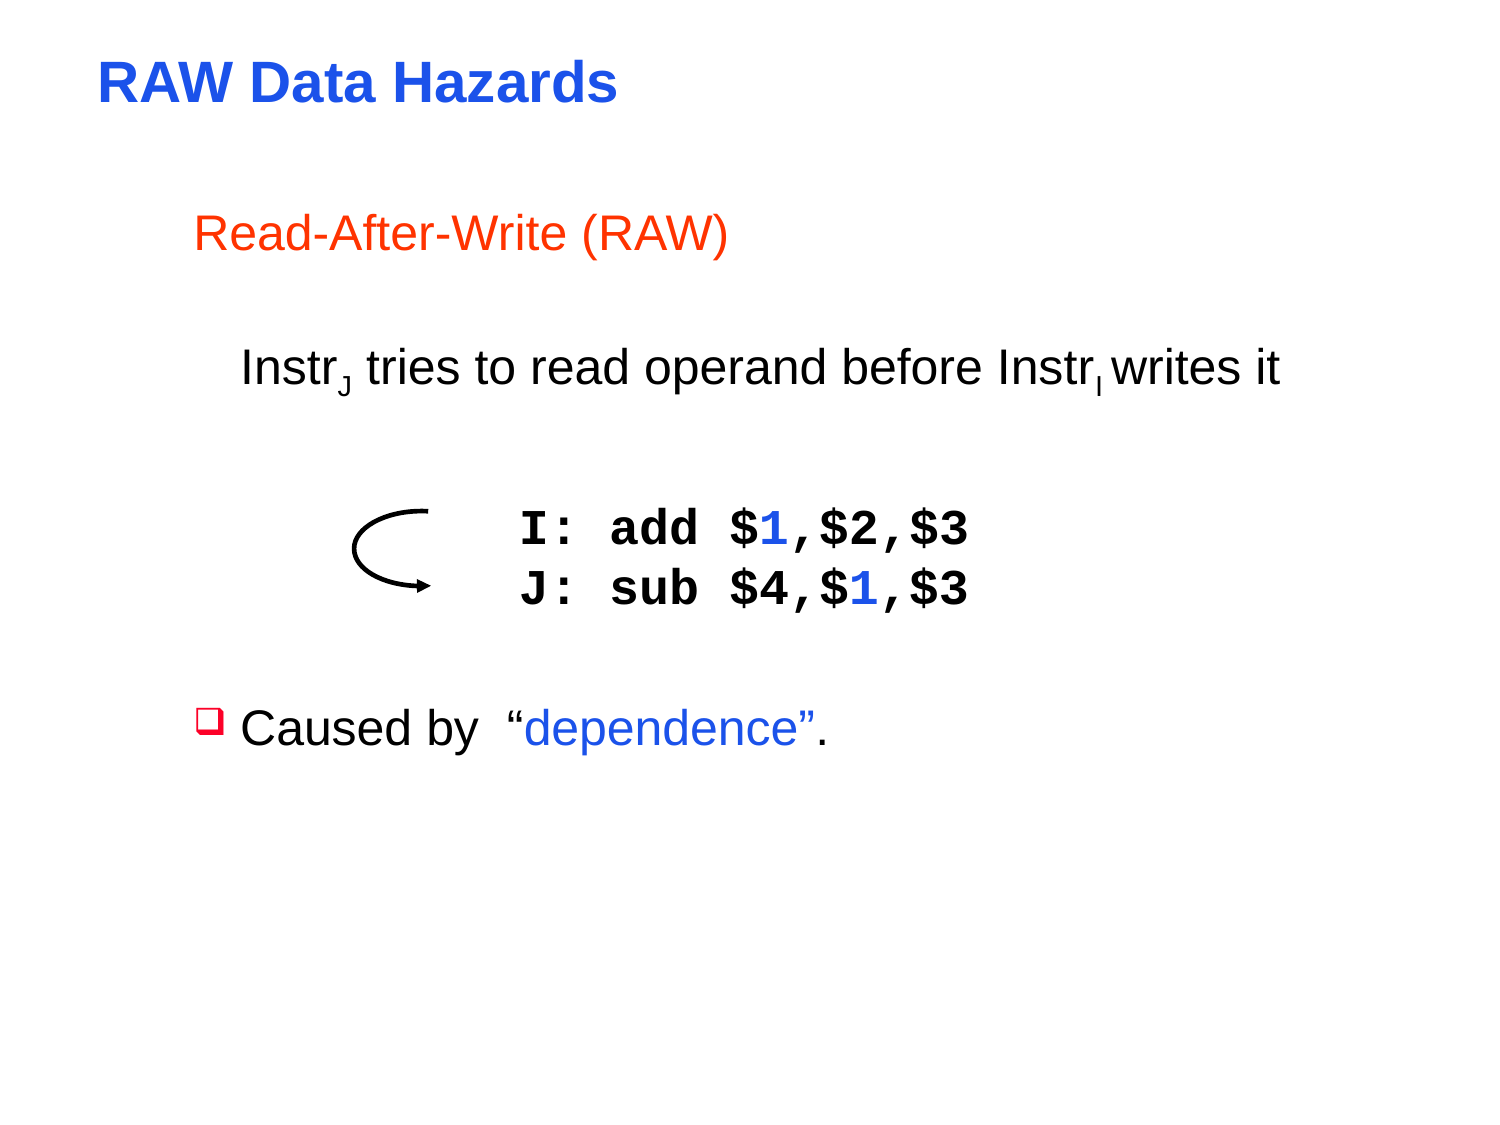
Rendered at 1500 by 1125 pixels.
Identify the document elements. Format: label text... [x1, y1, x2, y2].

text_box Read-After-Write (RAW) InstrJ tries to read operand before InstrI writes it Caused by “dependence”. [183, 207, 1296, 761]
text_box [353, 510, 431, 593]
text_box I: add $1,$2,$3 J: sub $4,$1,$3 [395, 487, 1093, 622]
title RAW Data Hazards [86, 49, 1426, 183]
